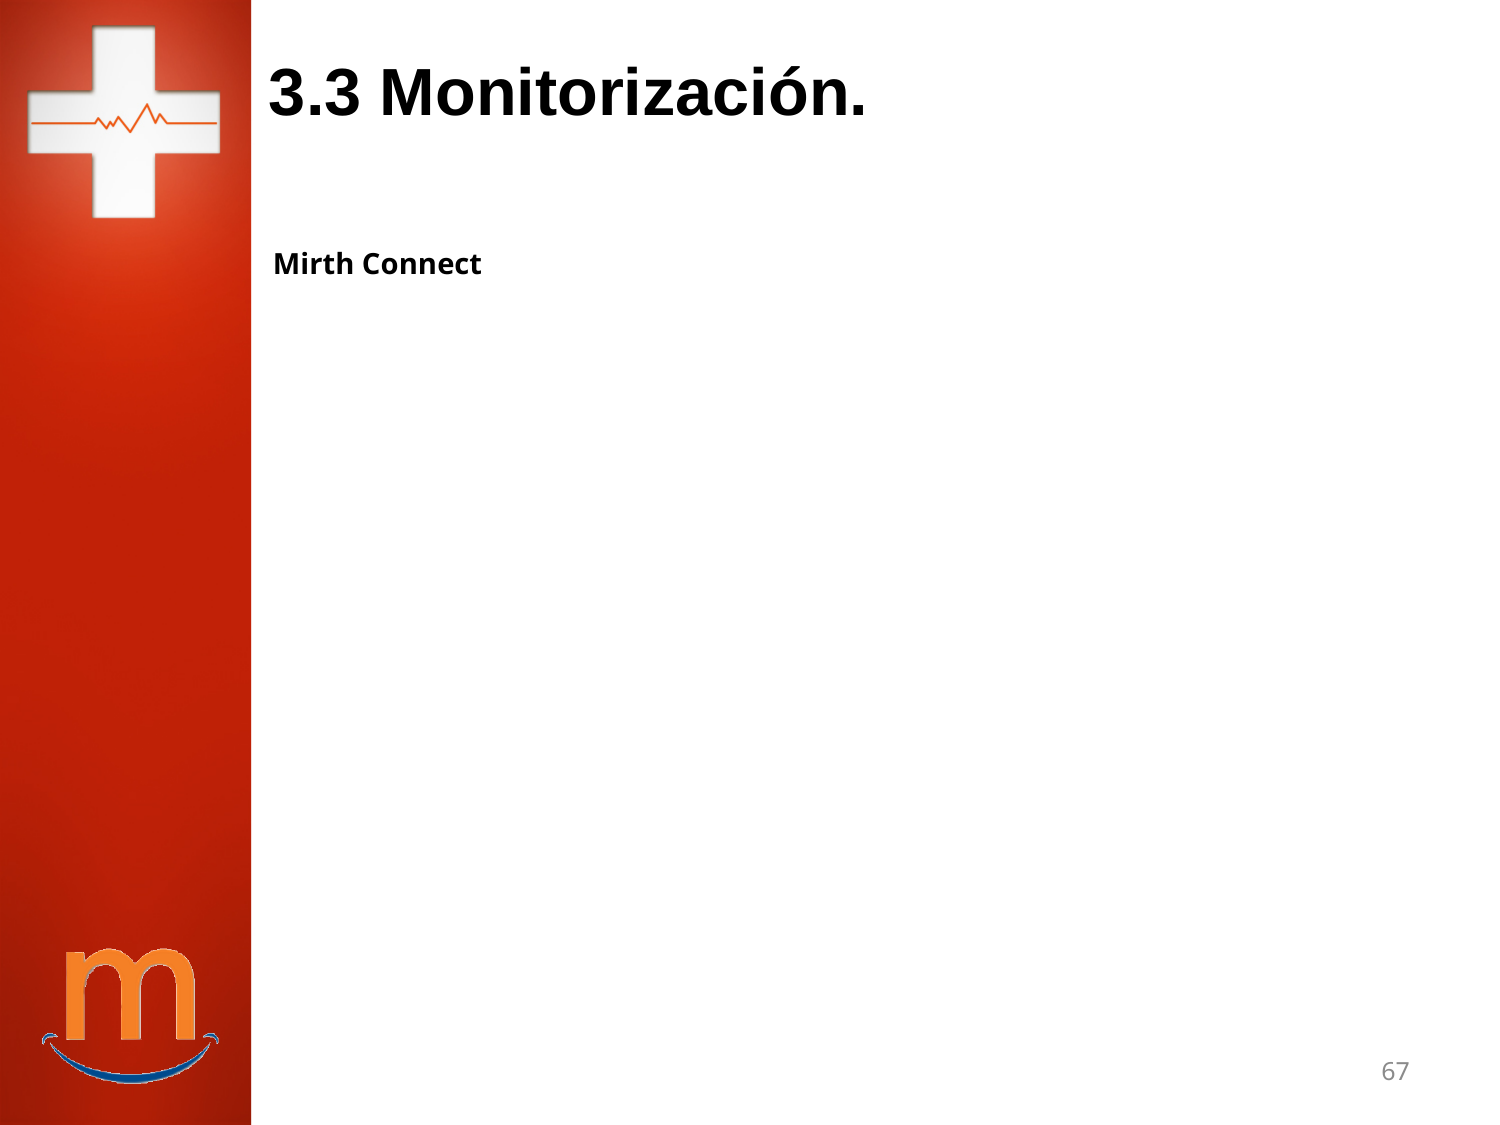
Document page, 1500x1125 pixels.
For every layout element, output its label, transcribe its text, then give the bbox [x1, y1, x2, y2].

title 3.3 Monitorización. [253, 2, 1500, 176]
text_box Mirth Connect [257, 237, 1471, 1072]
picture [0, 0, 1500, 1125]
slide_number 67 [1074, 1072, 1425, 1103]
